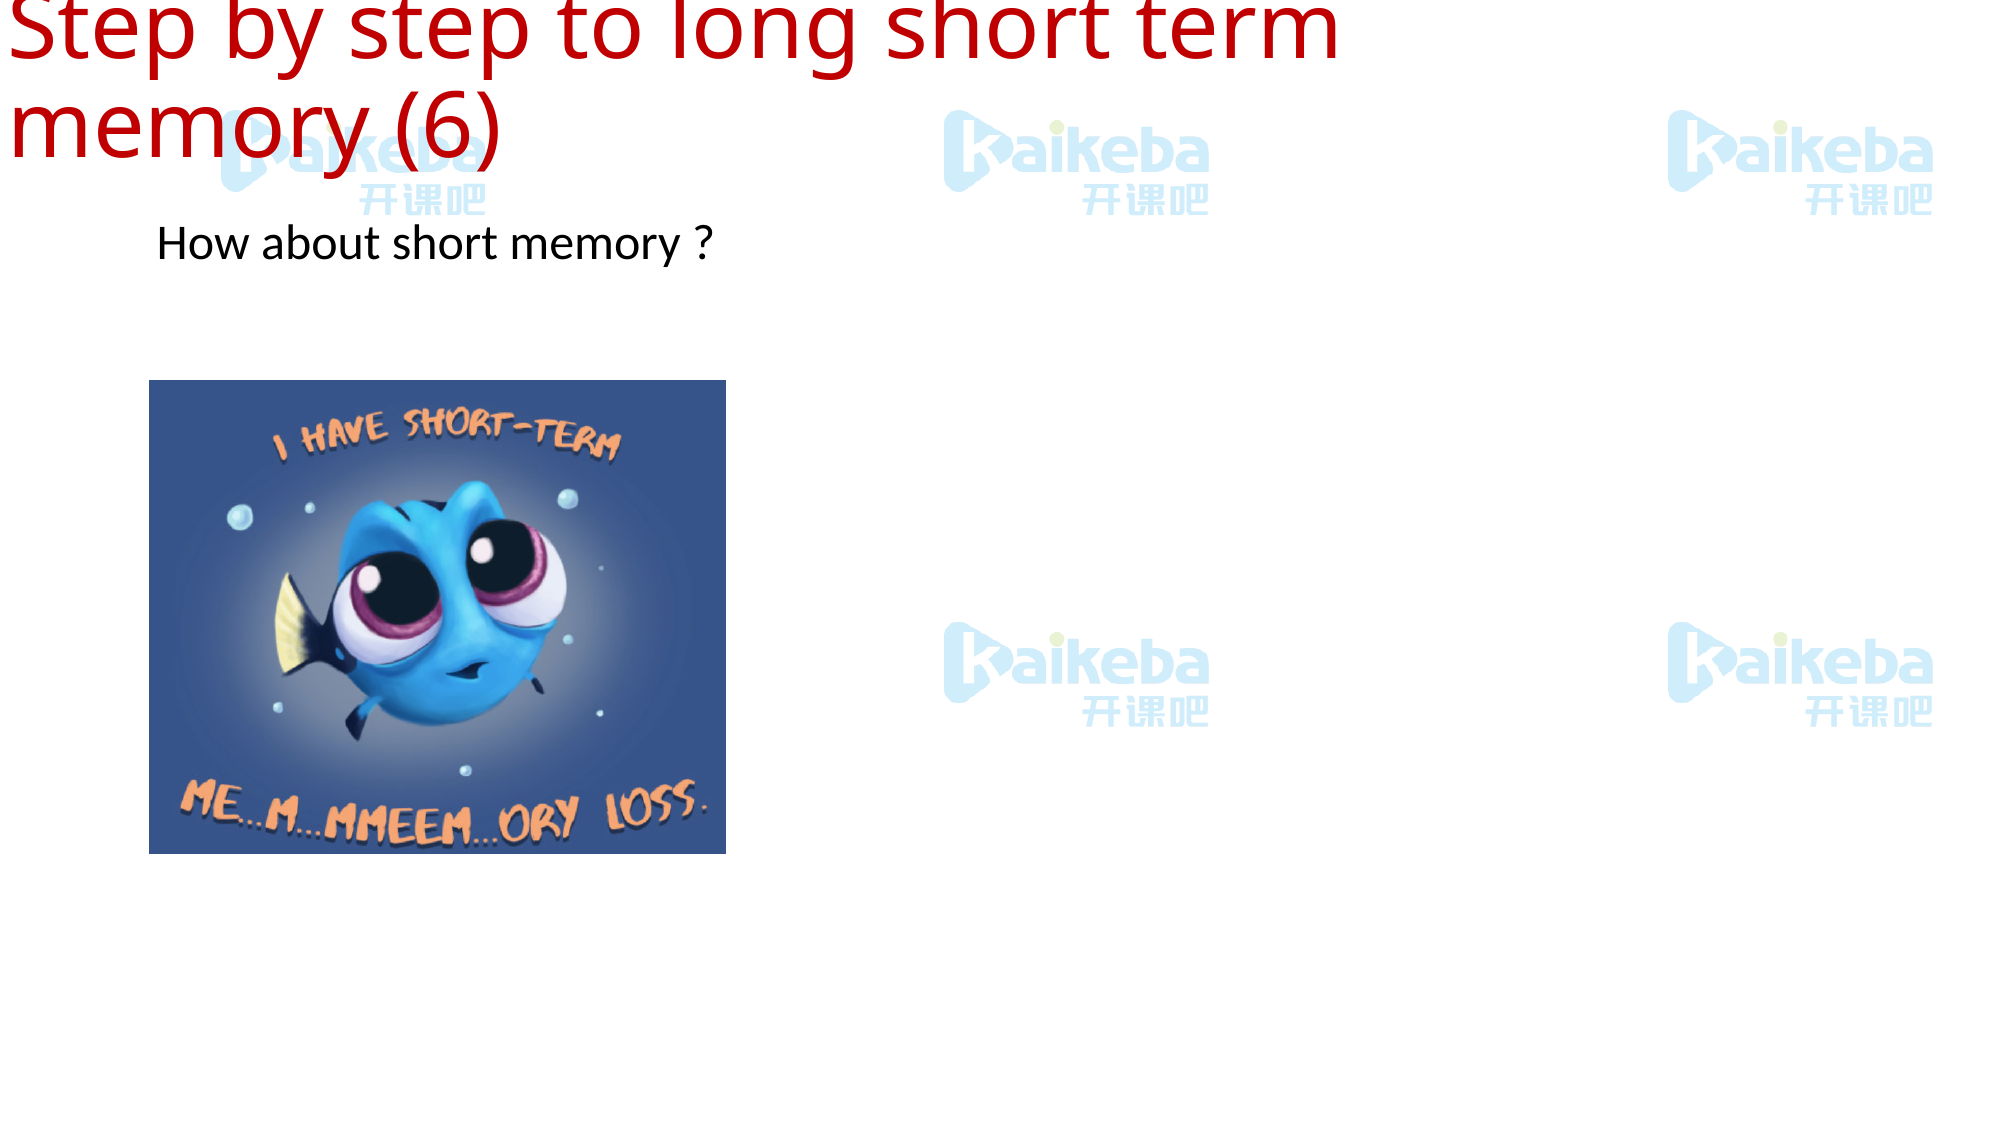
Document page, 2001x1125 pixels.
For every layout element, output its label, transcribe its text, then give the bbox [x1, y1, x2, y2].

text_box How about short memory ? [149, 201, 864, 277]
picture [148, 380, 726, 854]
title Step by step to long short term memory (6) [0, 0, 1726, 188]
